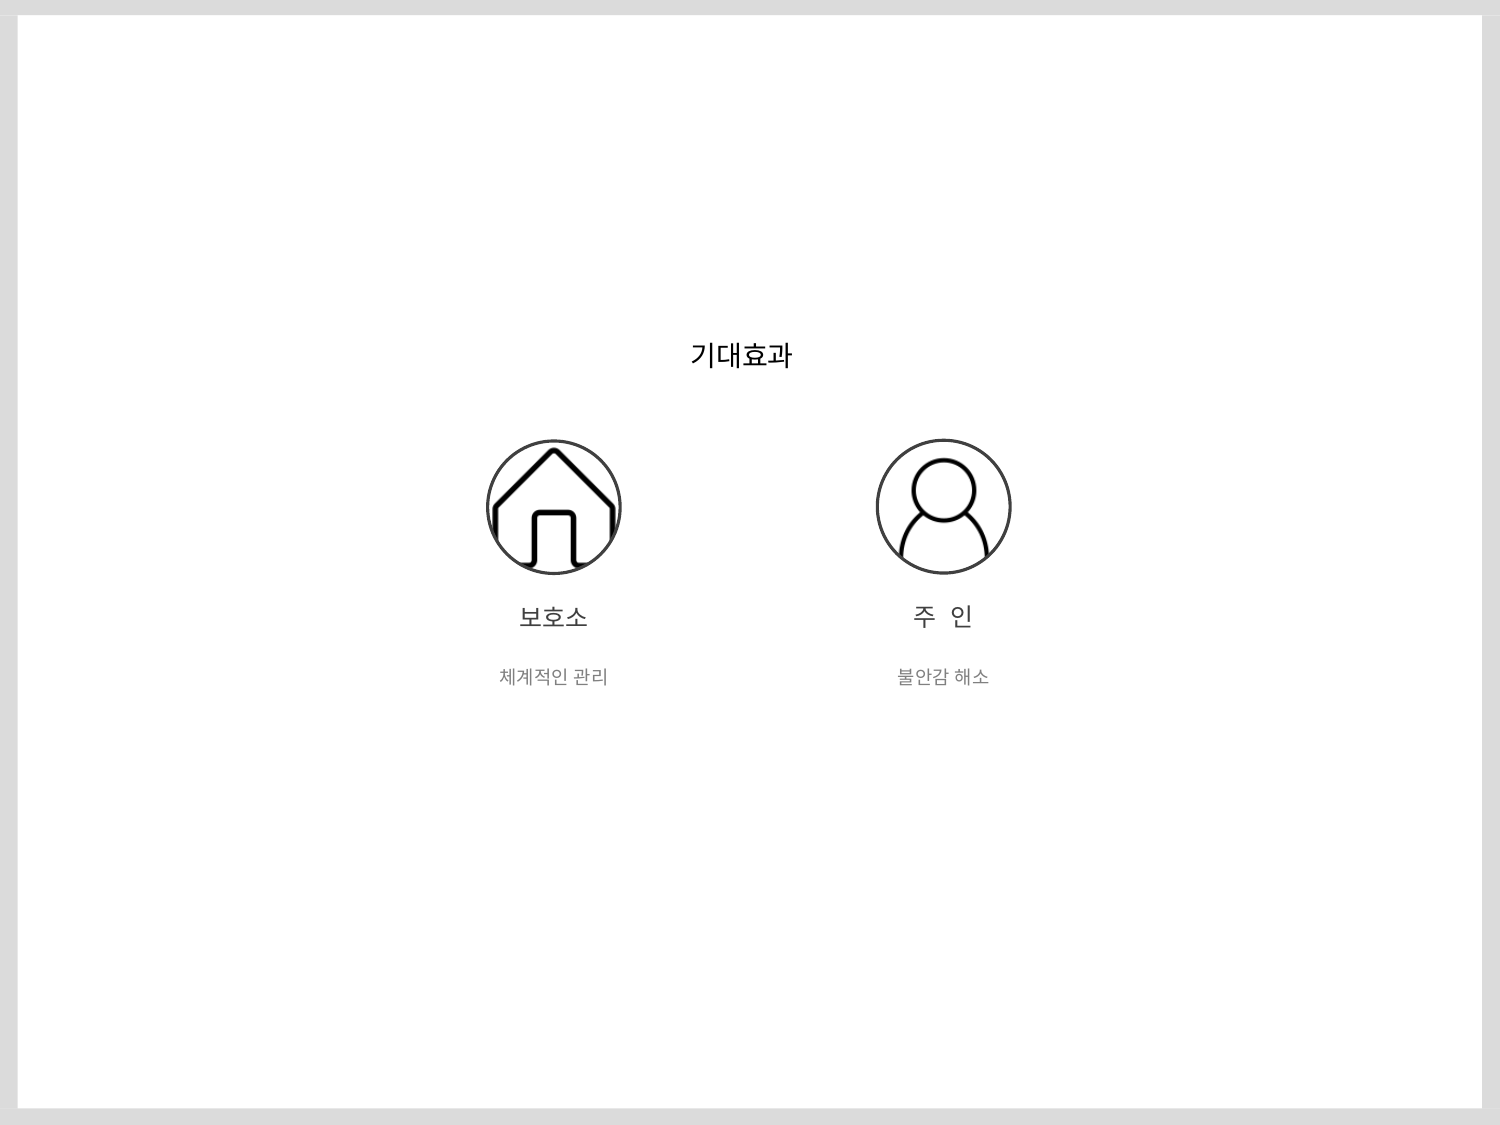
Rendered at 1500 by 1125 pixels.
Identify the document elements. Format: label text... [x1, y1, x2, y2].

text_box 기대효과 [676, 331, 821, 380]
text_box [421, 440, 686, 697]
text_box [811, 439, 1076, 697]
